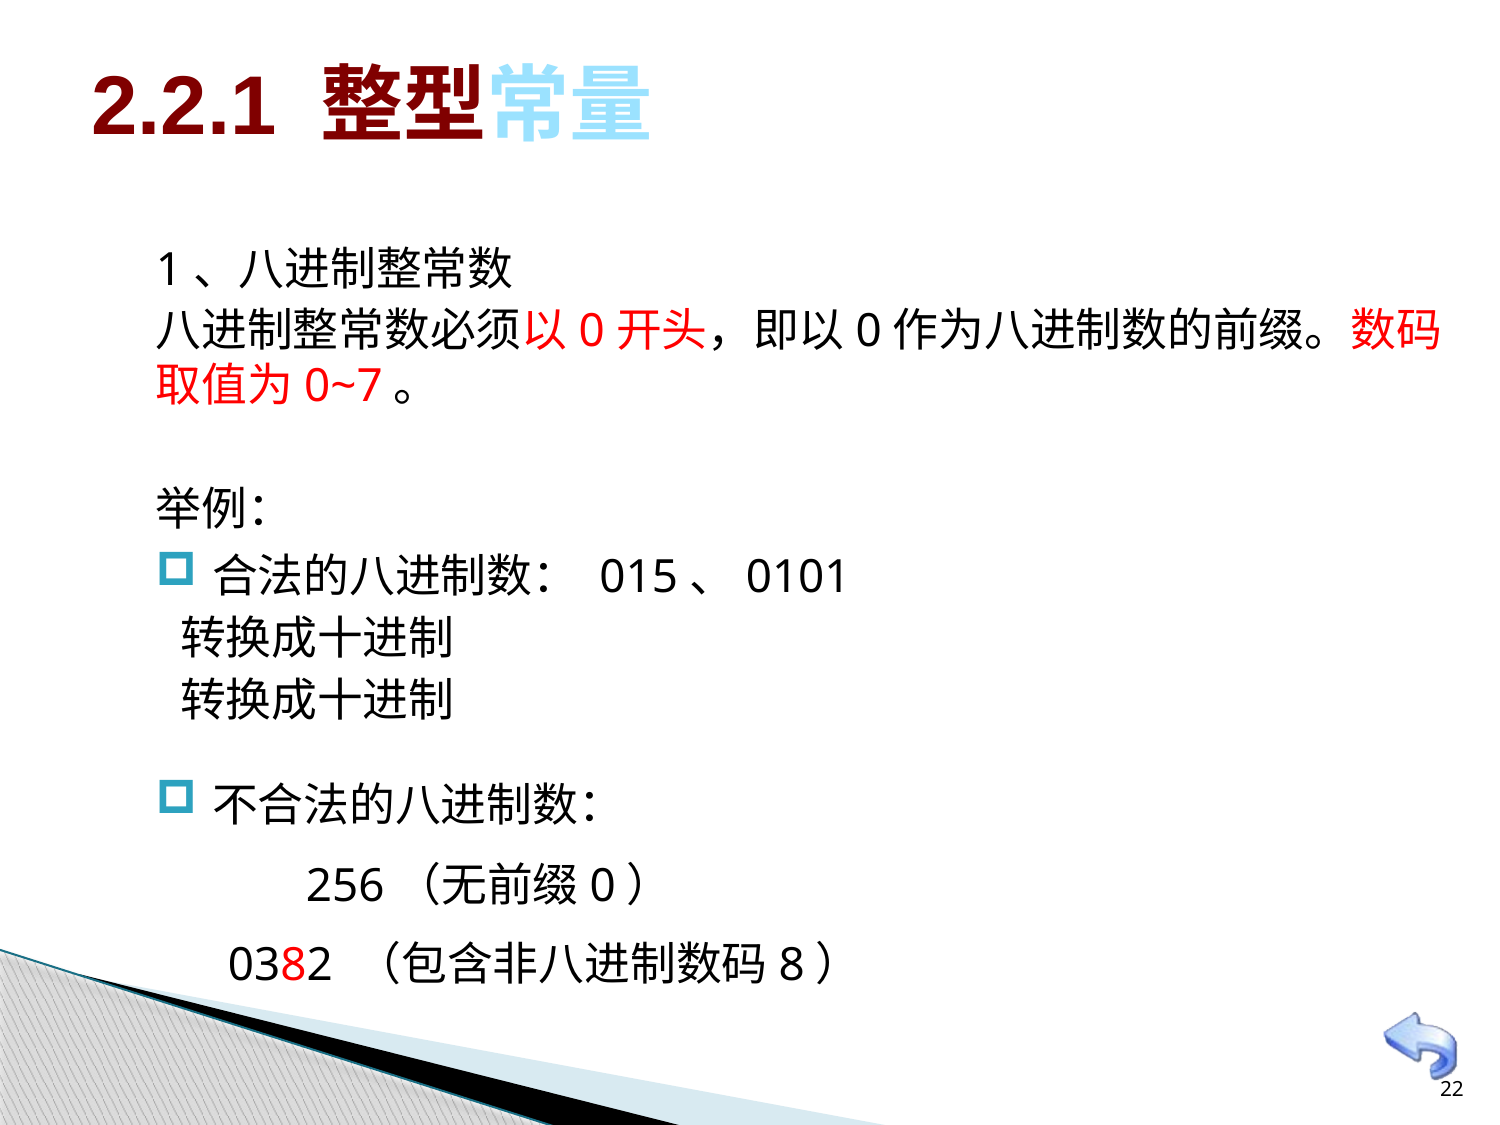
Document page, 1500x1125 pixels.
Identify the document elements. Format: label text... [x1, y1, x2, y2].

text_box 2.2.1 整型常量 [76, 7, 1427, 195]
picture [1382, 1007, 1461, 1086]
slide_number 22 [1418, 1051, 1479, 1112]
